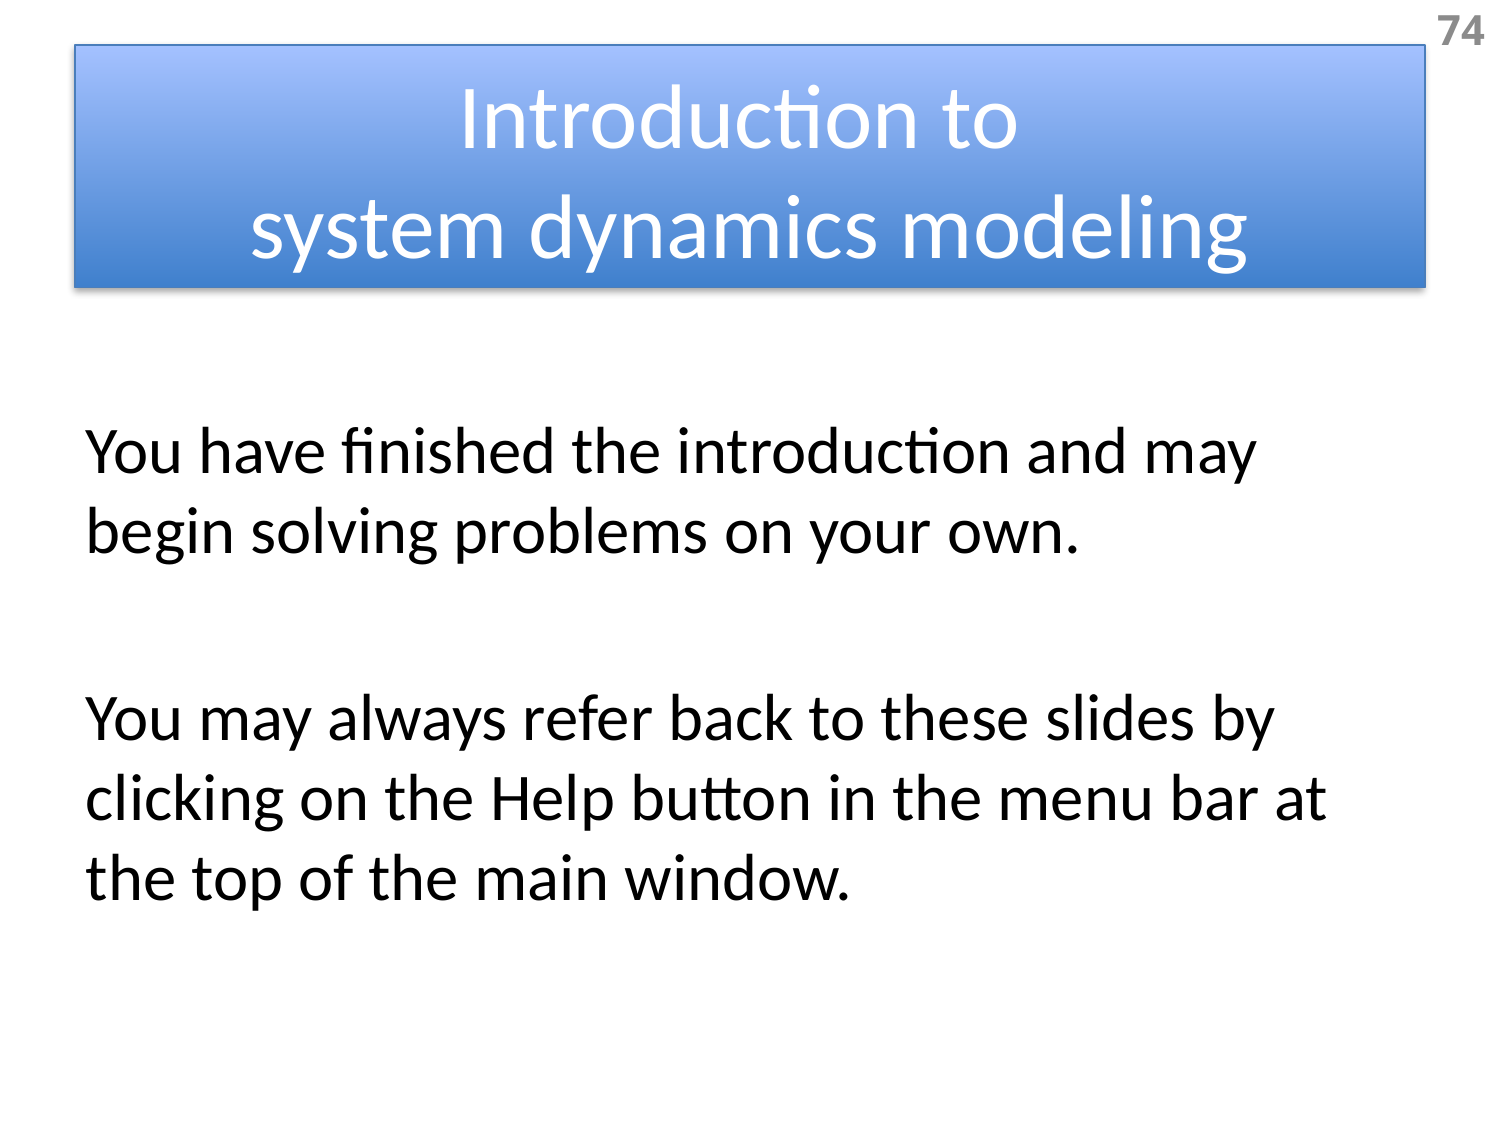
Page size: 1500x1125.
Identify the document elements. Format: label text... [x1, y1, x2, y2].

slide_number 74 [1149, 2, 1500, 63]
list You have finished the introduction and may begin solving problems on your own. You may always refer back to these slides by clicking on the Help button in the menu bar at the top of the main window. [70, 398, 1421, 1015]
text_box Introduction to system dynamics modeling [74, 44, 1426, 288]
